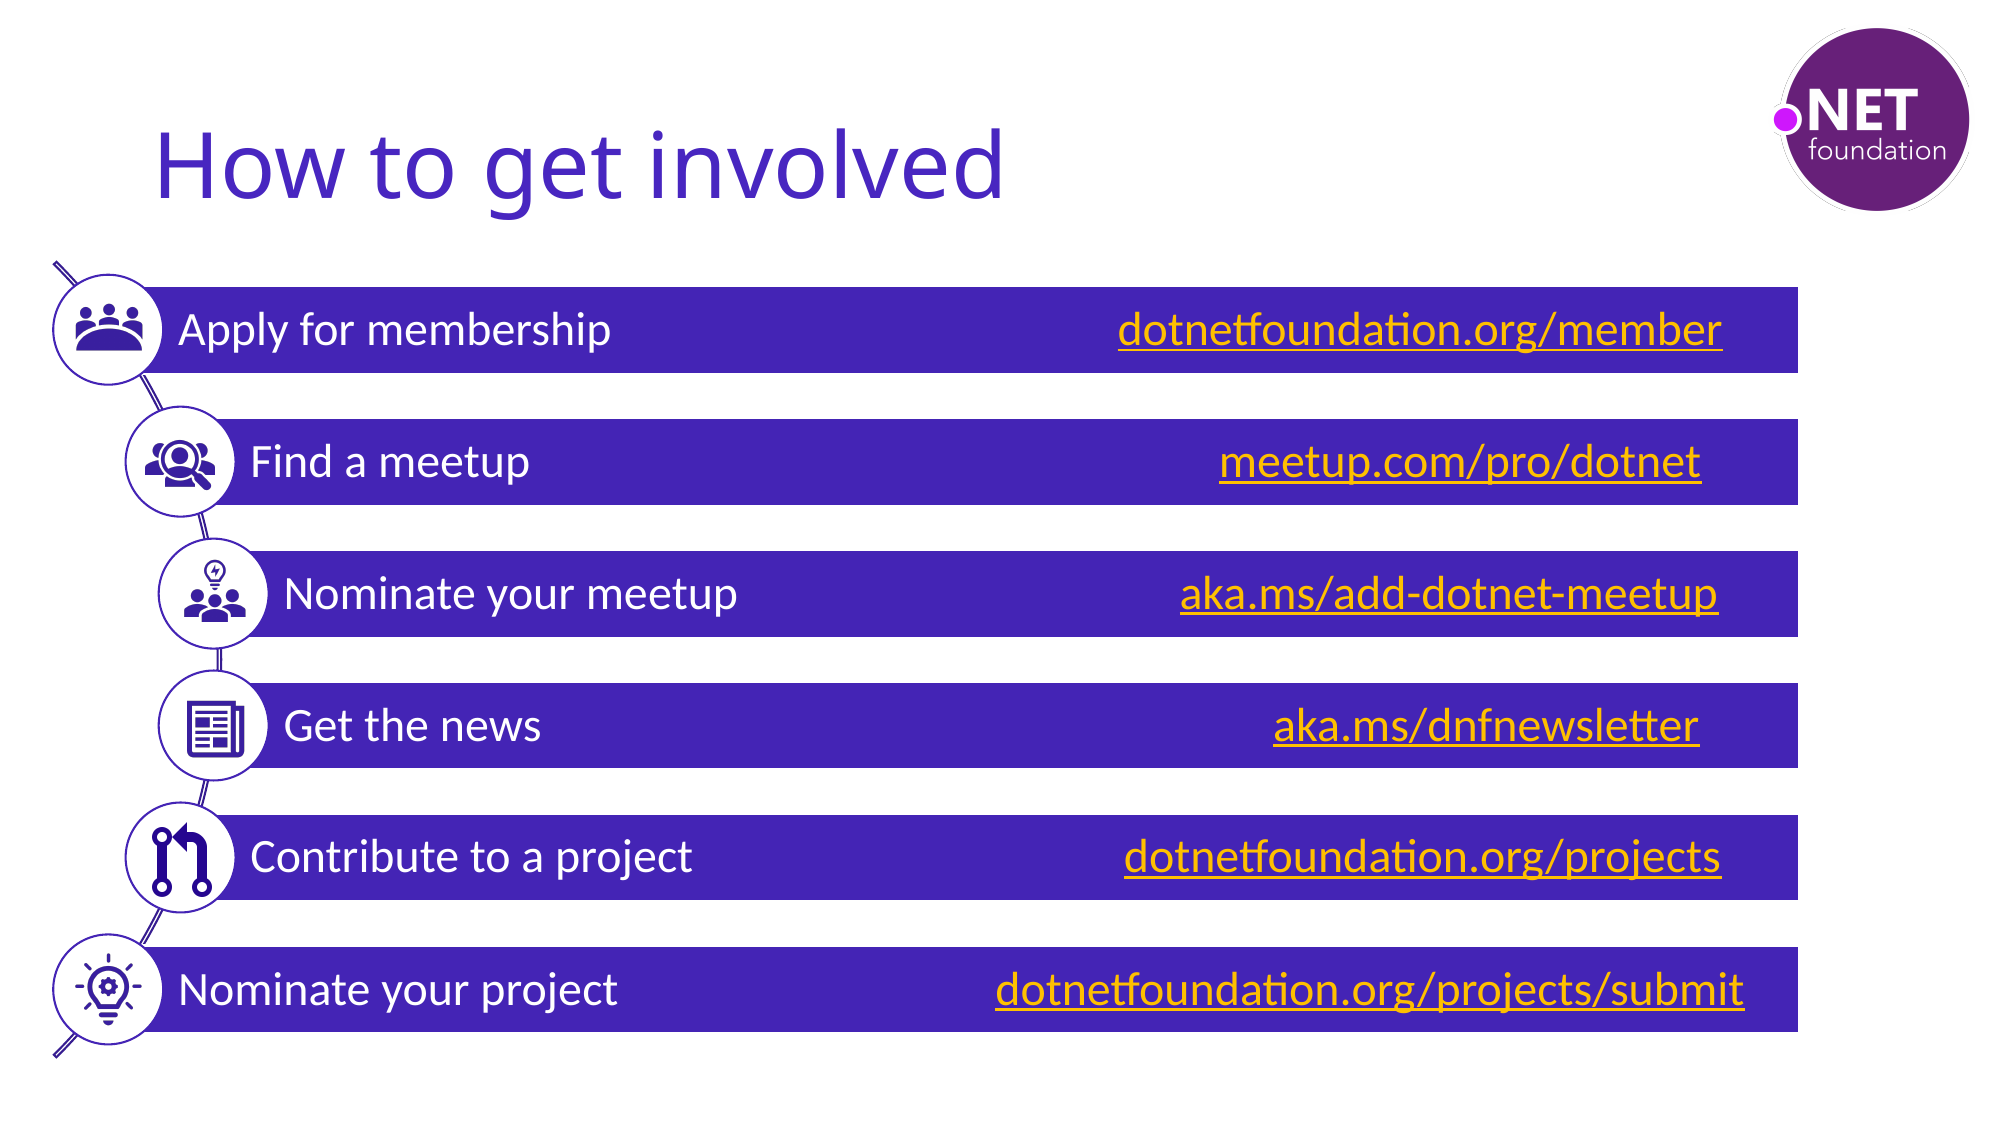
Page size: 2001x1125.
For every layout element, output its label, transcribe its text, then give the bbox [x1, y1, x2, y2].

picture [69, 950, 149, 1030]
picture [1764, 19, 1980, 220]
picture [69, 287, 149, 367]
picture [152, 822, 212, 902]
picture [175, 689, 256, 769]
picture [174, 551, 255, 631]
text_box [41, 241, 1811, 1078]
picture [139, 425, 220, 505]
title How to get involved [137, 59, 1863, 278]
